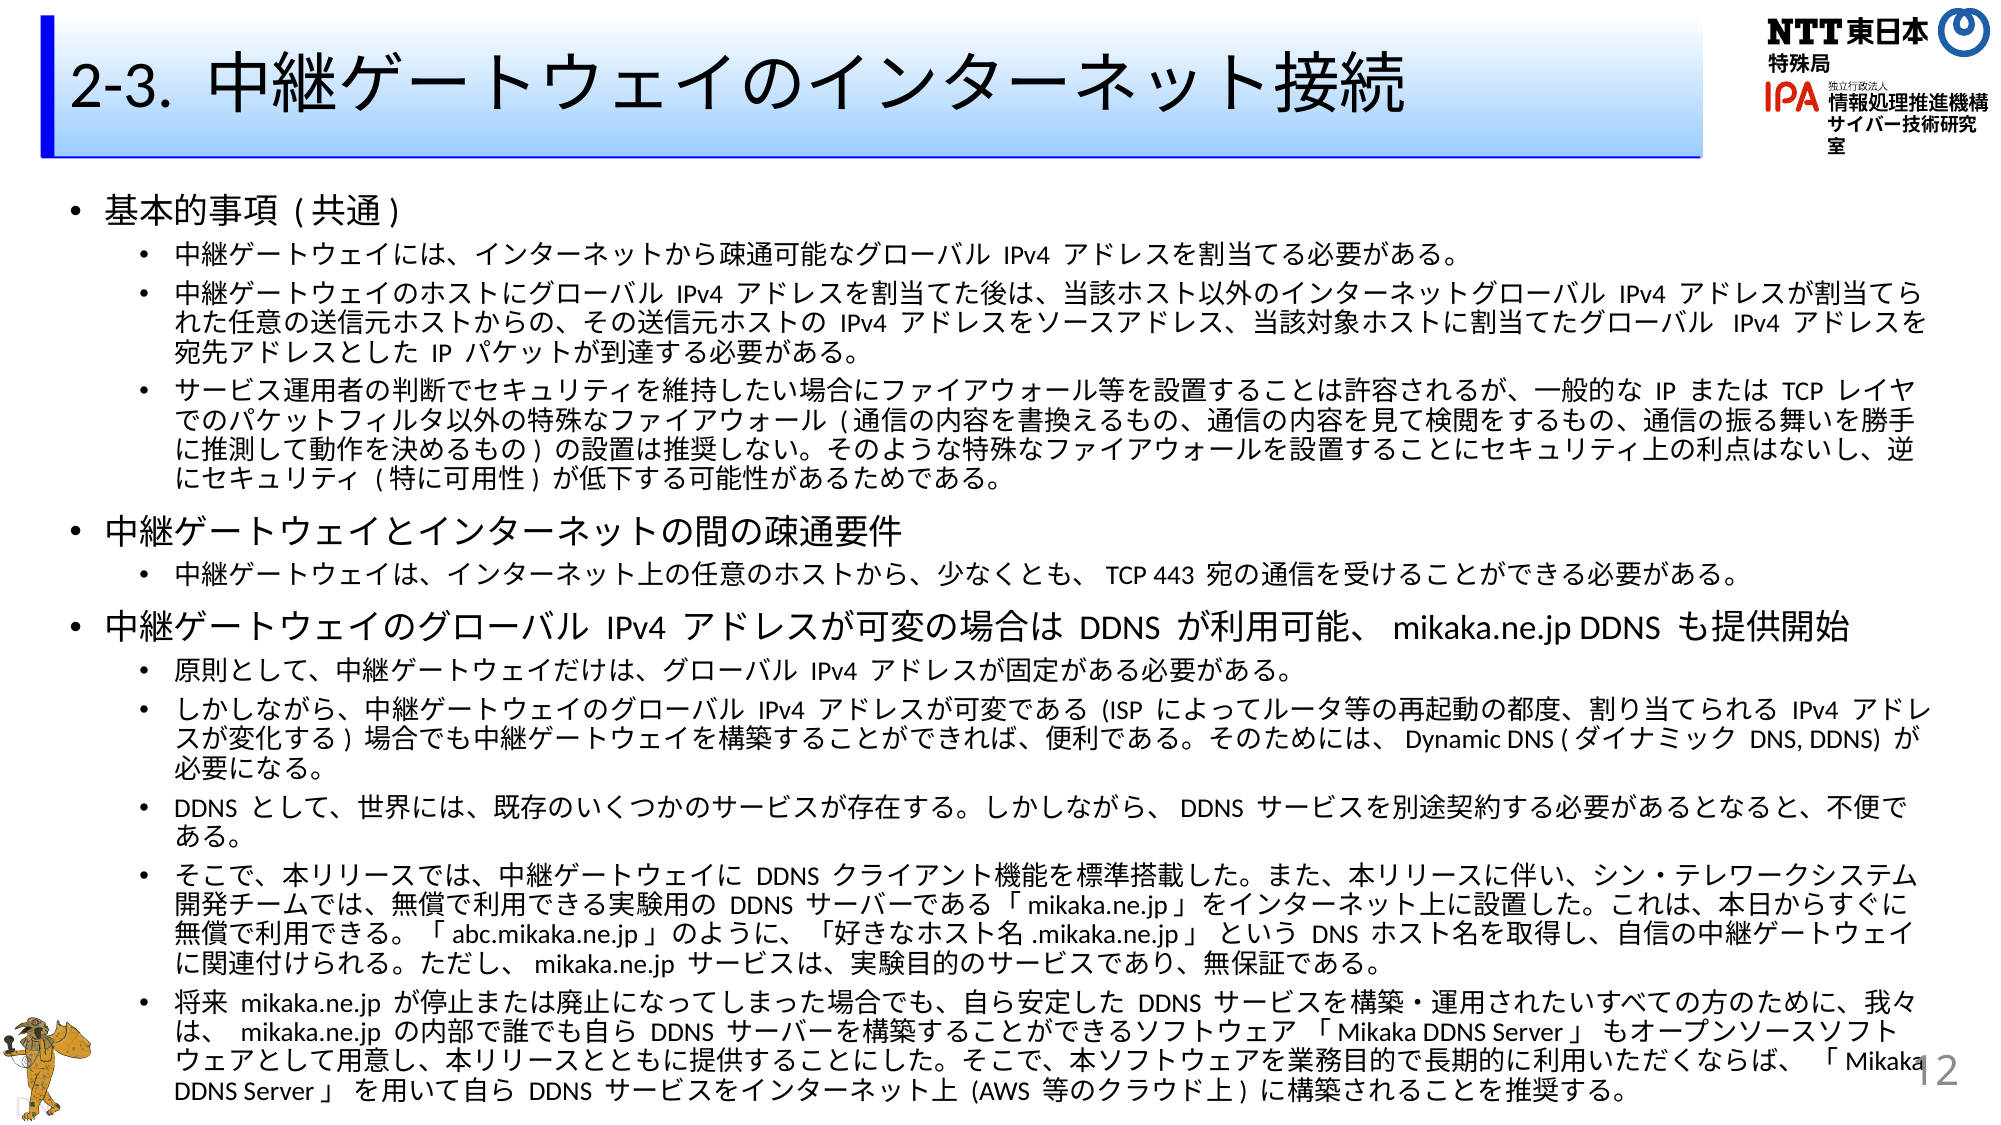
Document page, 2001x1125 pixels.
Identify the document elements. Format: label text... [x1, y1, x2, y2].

slide_number 12 [1412, 1042, 1975, 1103]
title 2-3. 中継ゲートウェイのインターネット接続 [54, 30, 1703, 143]
list 基本的事項 (共通) 中継ゲートウェイには、インターネットから疎通可能なグローバル IPv4 アドレスを割当てる必要がある。 中継ゲートウェイのホストにグローバル IPv4 アドレスを割当てた後は、当該ホスト以外のインターネットグローバル IPv4 アドレスが割当てられた任意の送信元ホストからの、その送信元ホストの IPv4 アドレスをソースアドレス、当該対象ホストに割当てたグローバル IPv4 アドレスを宛先アドレスとした IP パケットが到達する必要がある。 サービス運用者の判断でセキュリティを維持したい場合にファイアウォール等を設置することは許容されるが、一般的な IP または TCP レイヤでのパケットフィルタ以外の特殊なファイアウォール (通信の内容を書換えるもの、通信の内容を見て検閲をするもの、通信の振る舞いを勝手に推測して動作を決めるもの) の設置は推奨しない。そのような特殊なファイアウォールを設置することにセキュリティ上の利点はないし、逆にセキュリティ (特に可用性) が低下する可能性があるためである。 中継ゲートウェイとインターネットの間の疎通要件 中継ゲートウェイは、インターネット上の任意のホストから、少なくとも、TCP 443 宛の通信を受けることができる必要がある。 中継ゲートウェイのグローバル IPv4 アドレスが可変の場合は DDNS が利用可能、mikaka.ne.jp DDNS も提供開始 原則として、中継ゲートウェイだけは、グローバル IPv4 アドレスが固定がある必要がある。 しかしながら、中継ゲートウェイのグローバル IPv4 アドレスが可変である (ISP によってルータ等の再起動の都度、割り当てられる IPv4 アドレスが変化する) 場合でも中継ゲートウェイを構築することができれば、便利である。そのためには、Dynamic DNS (ダイナミック DNS, DDNS) が必要になる。 DDNS として、世界には、既存のいくつかのサービスが存在する。しかしながら、DDNS サービスを別途契約する必要があるとなると、不便である。 そこで、本リリースでは、中継ゲートウェイに DDNS クライアント機能を標準搭載した。また、本リリースに伴い、シン・テレワークシステム 開発チームでは、無償で利用できる実験用の DDNS サーバーである「mikaka.ne.jp」をインターネット上に設置した。これは、本日からすぐに無償で利用できる。「abc.mikaka.ne.jp」のように、「好きなホスト名.mikaka.ne.jp」 という DNS ホスト名を取得し、自信の中継ゲートウェイに関連付けられる。ただし、mikaka.ne.jp サービスは、実験目的のサービスであり、無保証である。 将来 mikaka.ne.jp が停止または廃止になってしまった場合でも、自ら安定した DDNS サービスを構築・運用されたいすべての方のために、我々は、 mikaka.ne.jp の内部で誰でも自ら DDNS サーバーを構築することができるソフトウェア 「Mikaka DDNS Server」 もオープンソースソフトウェアとして用意し、本リリースとともに提供することにした。そこで、本ソフトウェアを業務目的で長期的に利用いただくならば、 「Mikaka DDNS Server」 を用いて自ら DDNS サービスをインターネット上 (AWS 等のクラウド上) に構築されることを推奨する。 [54, 186, 1949, 1125]
